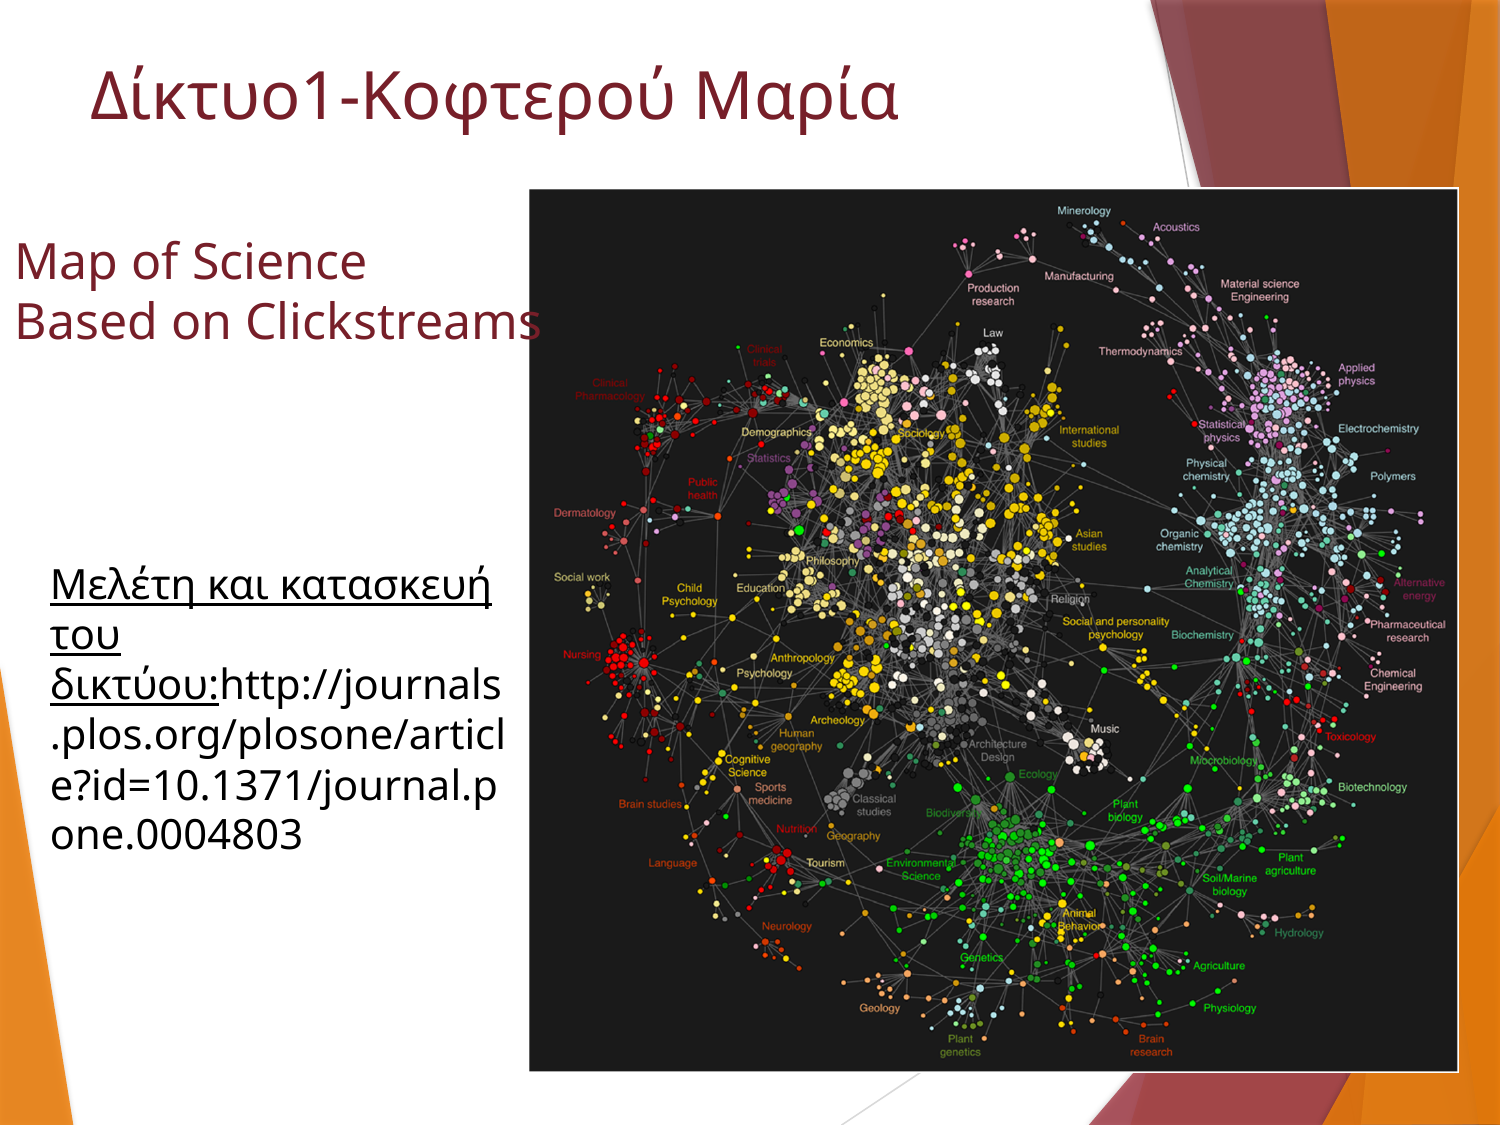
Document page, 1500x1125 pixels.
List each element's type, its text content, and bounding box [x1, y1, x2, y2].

text_box Map of Science Based on Clickstreams [0, 222, 522, 358]
text_box Μελέτη και κατασκευή του δικτύου:http://journals.plos.org/plosone/article?id=10.1371/journal.pone.0004803 [35, 550, 522, 866]
picture [527, 186, 1459, 1074]
title Δίκτυο1-Κοφτερού Μαρία [75, 45, 1425, 141]
